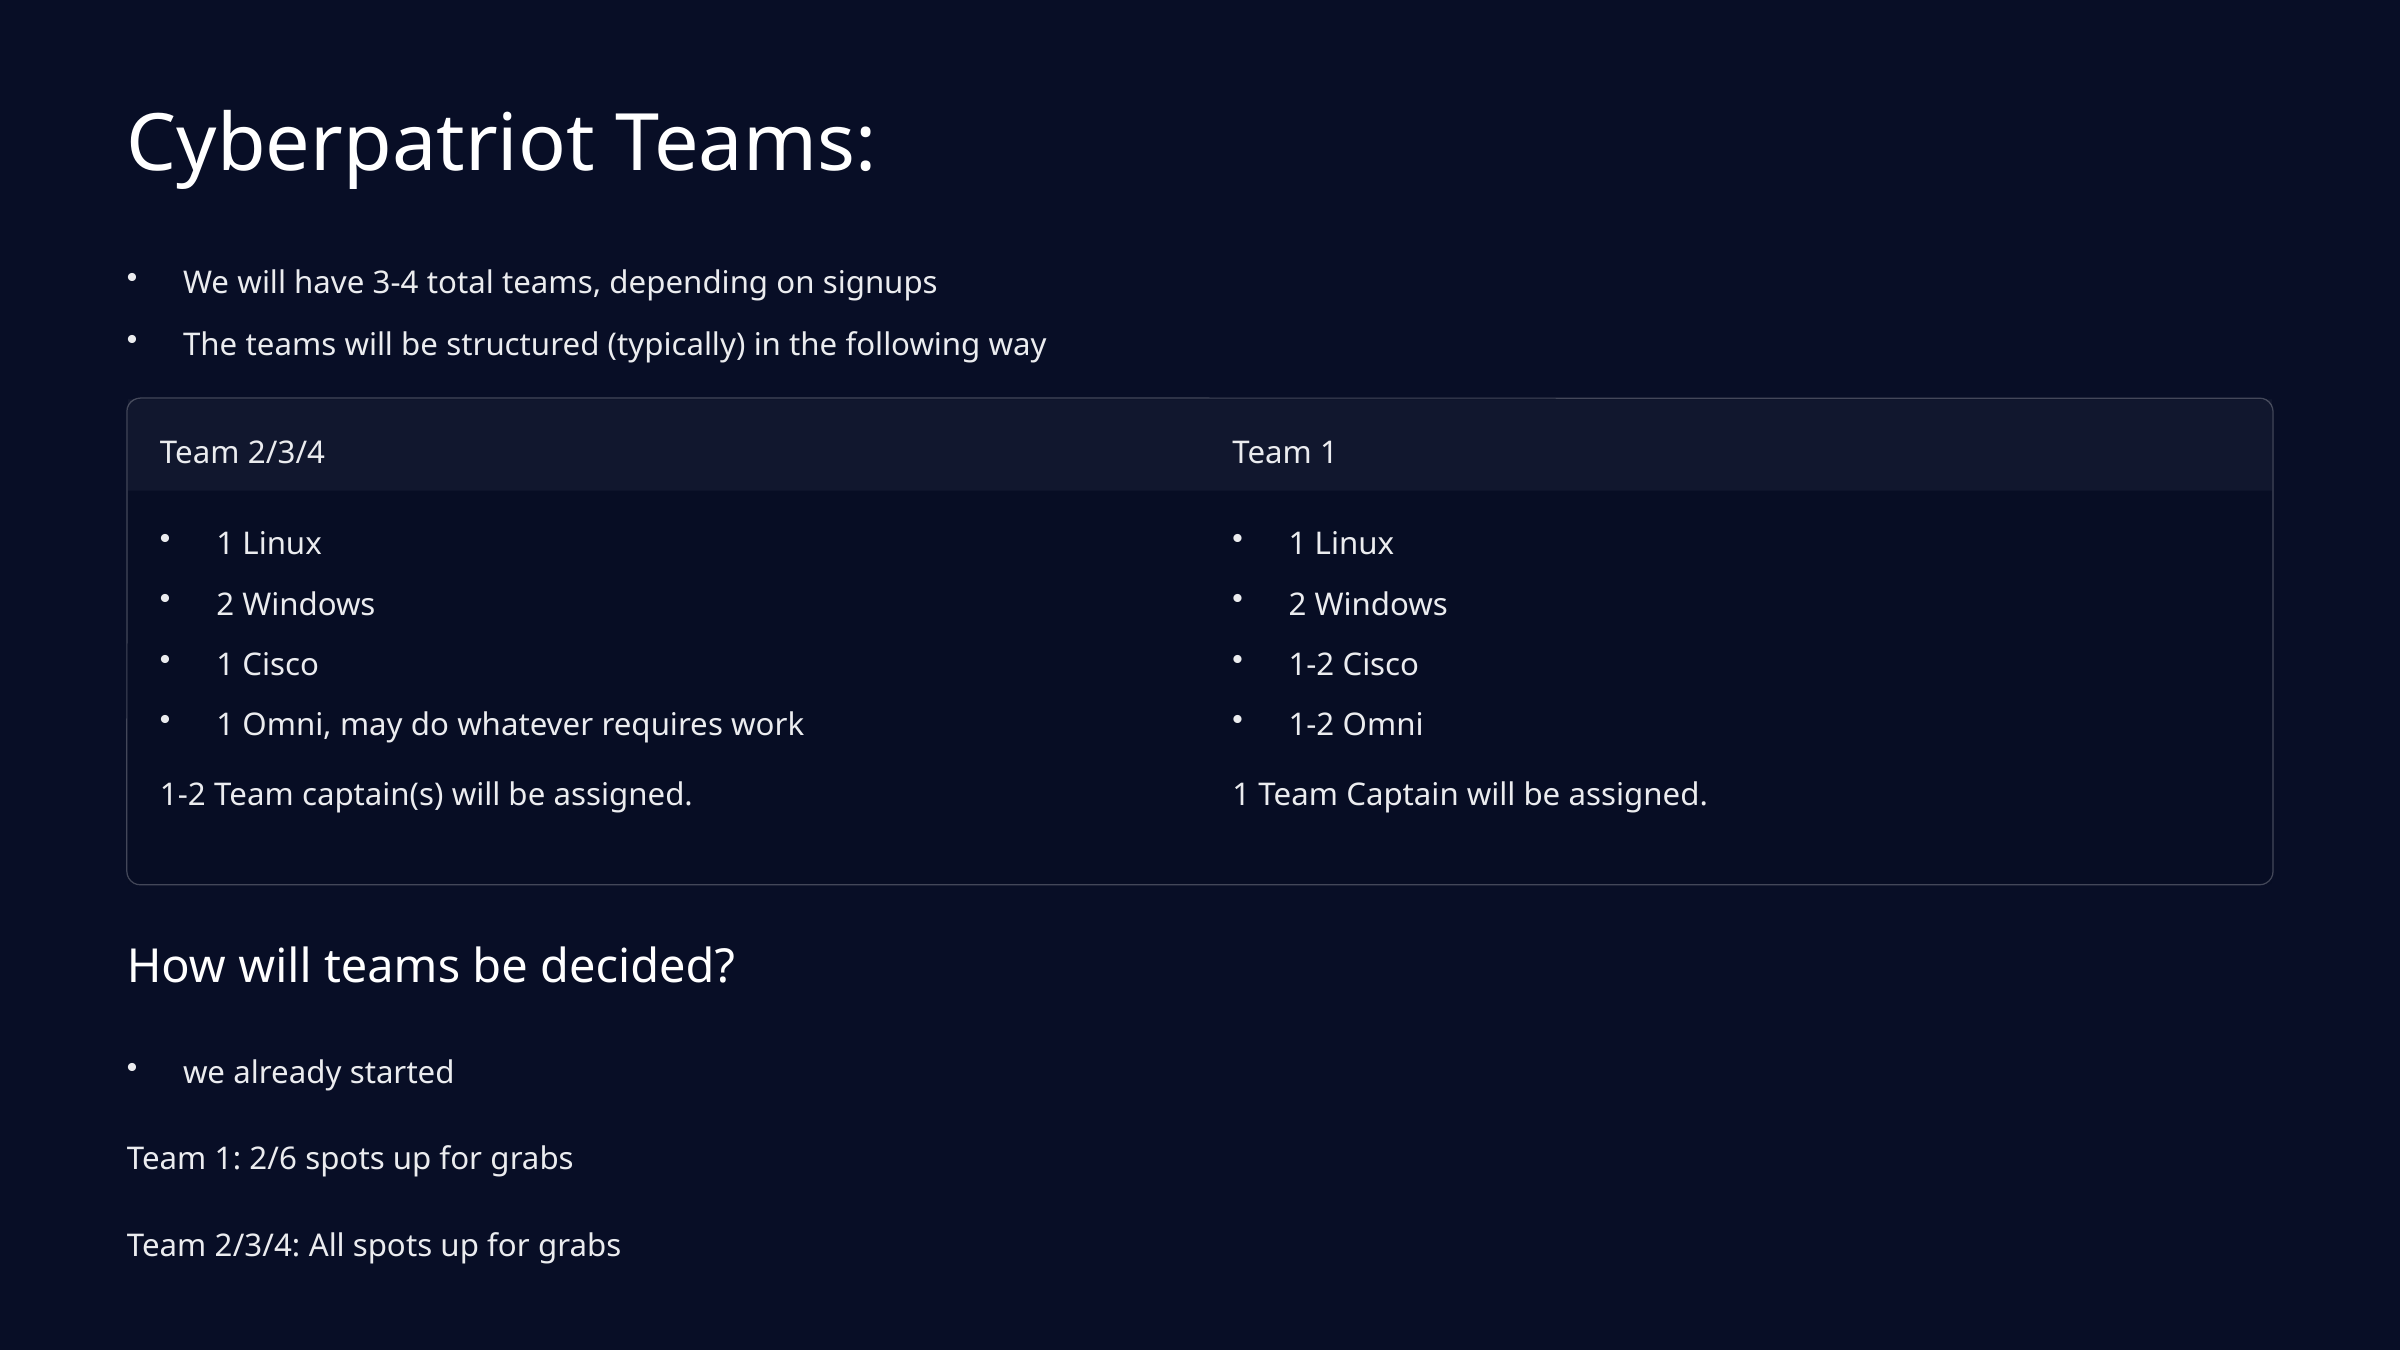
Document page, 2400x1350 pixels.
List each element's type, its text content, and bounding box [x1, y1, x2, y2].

text_box we already started [126, 1039, 2273, 1091]
text_box 2 Windows [1232, 571, 2241, 623]
text_box Cyberpatriot Teams: [126, 87, 921, 187]
text_box 1-2 Omni [1232, 691, 2241, 743]
text_box 1-2 Team captain(s) will be assigned. [159, 761, 1168, 864]
text_box 1-2 Cisco [1232, 631, 2241, 683]
text_box 1 Omni, may do whatever requires work [159, 691, 1168, 743]
text_box 1 Cisco [159, 631, 1168, 683]
text_box Team 2/3/4 [159, 419, 1168, 471]
text_box The teams will be structured (typically) in the following way [126, 311, 2273, 363]
text_box Team 1 [1232, 419, 2241, 471]
text_box [128, 399, 2272, 490]
text_box Team 1: 2/6 spots up for grabs [126, 1125, 2273, 1177]
text_box 1 Linux [1232, 511, 2241, 562]
text_box How will teams be decided? [126, 932, 752, 992]
text_box 2 Windows [159, 571, 1168, 623]
text_box We will have 3-4 total teams, depending on signups [126, 249, 2273, 301]
text_box [128, 490, 2272, 884]
text_box 1 Team Captain will be assigned. [1232, 761, 2241, 864]
text_box Team 2/3/4: All spots up for grabs [126, 1212, 2273, 1264]
text_box 1 Linux [159, 511, 1168, 562]
